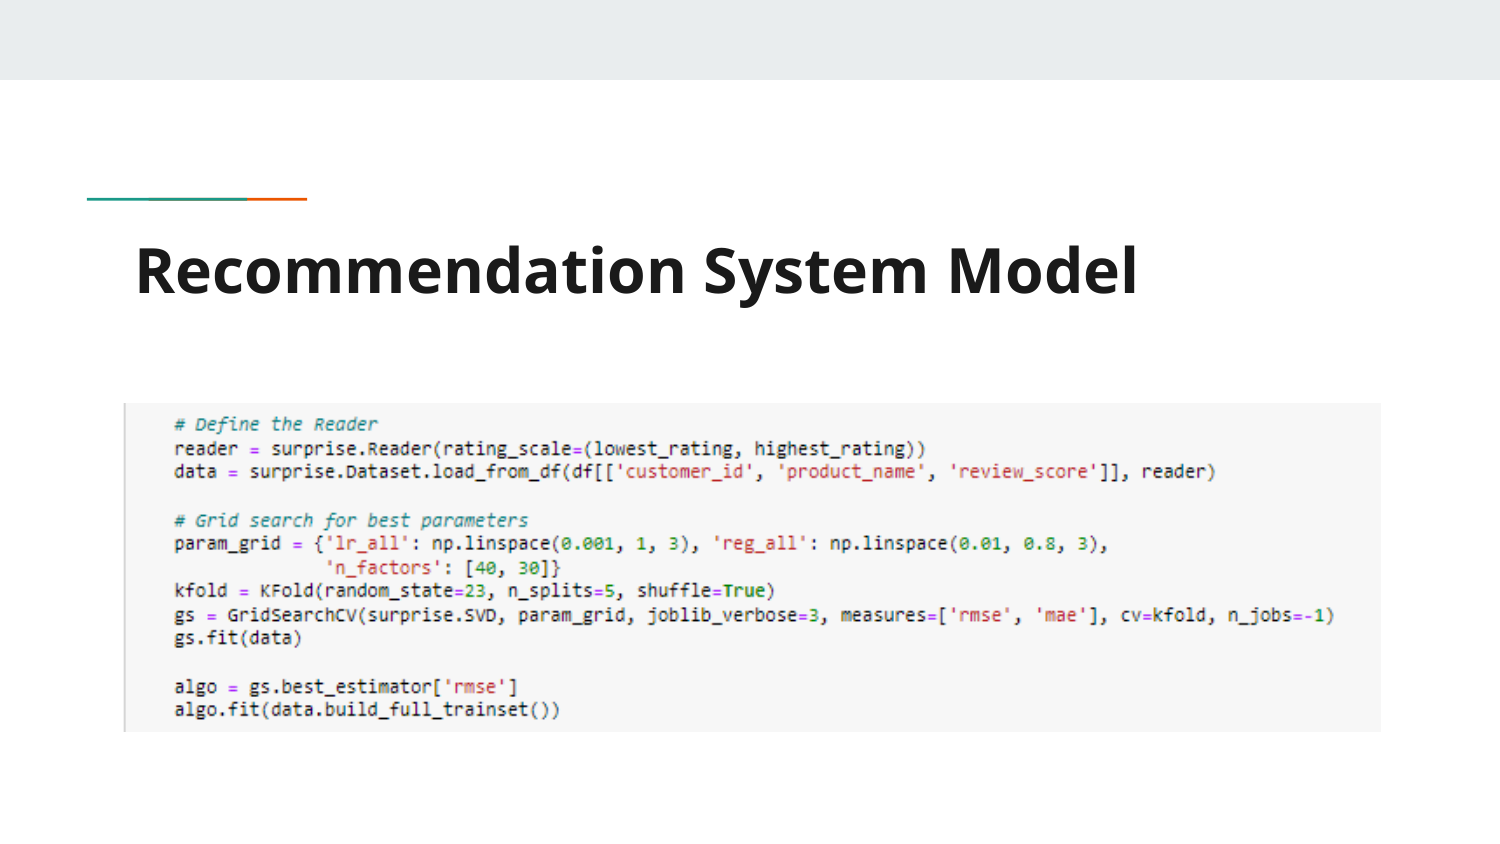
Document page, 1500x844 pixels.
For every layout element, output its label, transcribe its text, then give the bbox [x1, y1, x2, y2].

title Recommendation System Model [119, 216, 1381, 305]
picture [119, 403, 1381, 732]
